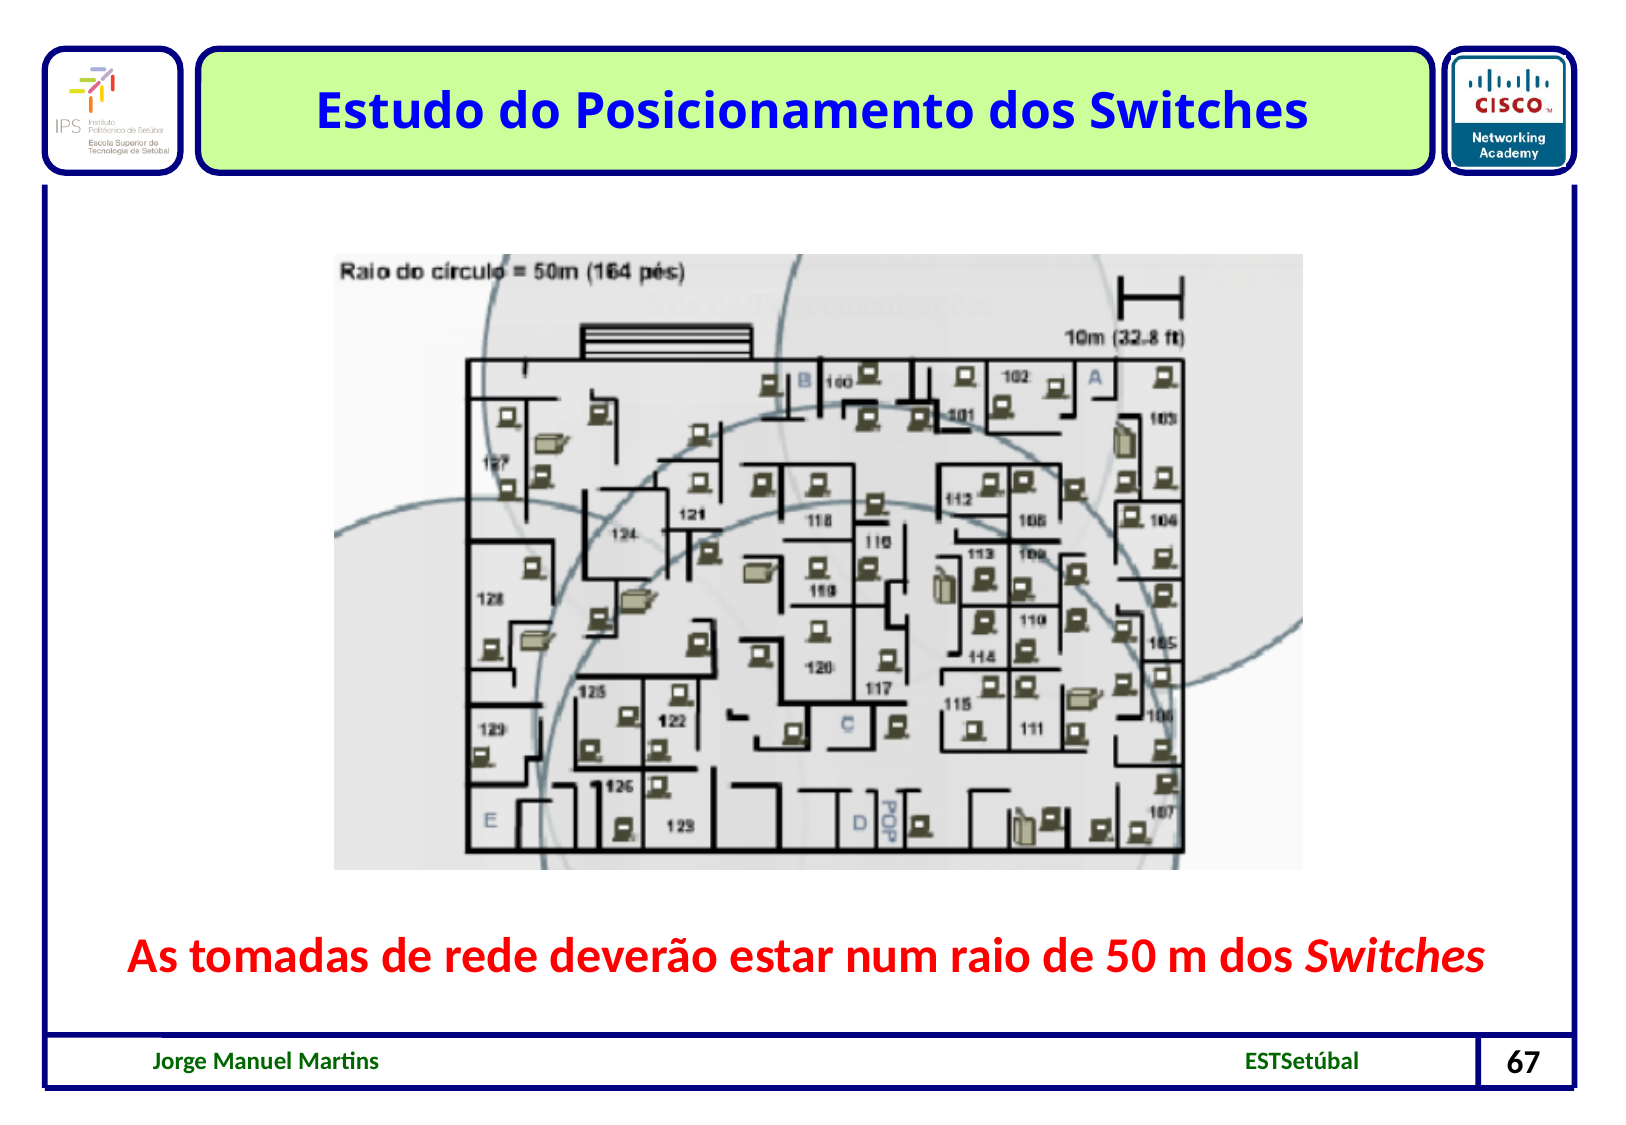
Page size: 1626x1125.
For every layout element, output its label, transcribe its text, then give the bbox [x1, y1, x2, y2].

picture [1558, 55, 1566, 61]
picture [1451, 158, 1457, 167]
picture [1455, 59, 1563, 123]
picture [1536, 136, 1545, 144]
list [333, 254, 1304, 870]
picture [1511, 132, 1524, 142]
picture [56, 67, 169, 155]
picture [1480, 148, 1494, 158]
picture [1497, 149, 1537, 159]
text_box Estudo do Posicionamento dos Switches [221, 72, 1404, 156]
picture [1451, 55, 1461, 64]
picture [1528, 133, 1535, 142]
text_box As tomadas de rede deverão estar num raio de 50 m dos Switches [56, 922, 1557, 983]
picture [1473, 132, 1511, 142]
